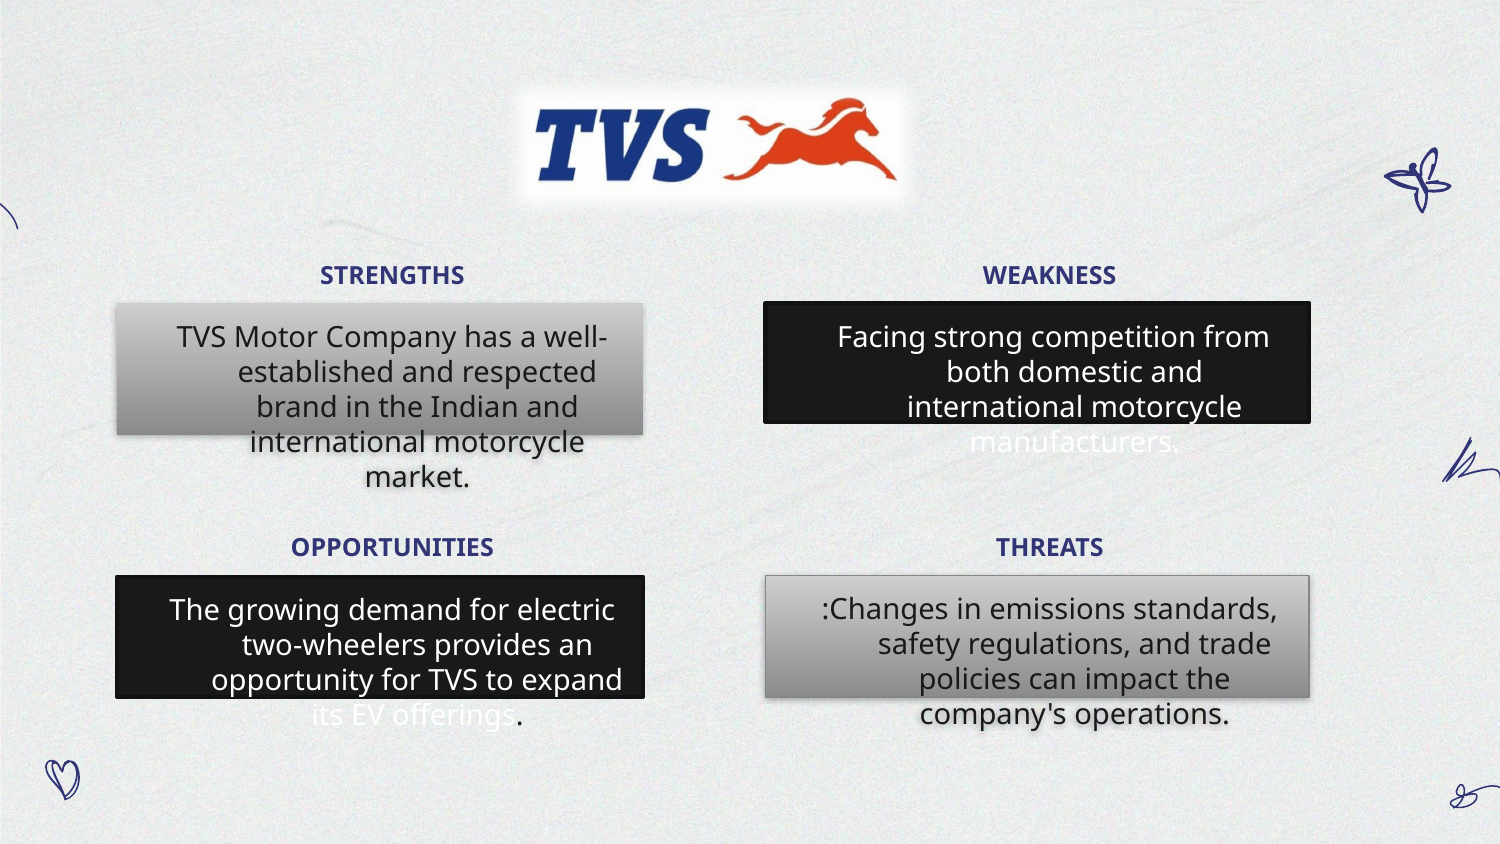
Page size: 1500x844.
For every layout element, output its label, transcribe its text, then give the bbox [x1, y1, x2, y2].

subtitle Facing strong competition from both domestic and international motorcycle manufacturers. [763, 301, 1311, 424]
subtitle OPPORTUNITIES [116, 514, 643, 577]
subtitle STRENGTHS [116, 242, 643, 305]
picture [1459, 795, 1476, 806]
picture [0, 0, 1500, 844]
subtitle The growing demand for electric two-wheelers provides an opportunity for TVS to expand its EV offerings. [115, 575, 645, 699]
picture [1452, 798, 1461, 805]
subtitle :Changes in emissions standards, safety regulations, and trade policies can impact the company's operations. [765, 577, 1310, 698]
subtitle TVS Motor Company has a well-established and respected brand in the Indian and international motorcycle market. [116, 305, 643, 435]
subtitle THREATS [765, 514, 1310, 577]
picture [1458, 786, 1463, 794]
subtitle WEAKNESS [765, 242, 1310, 305]
